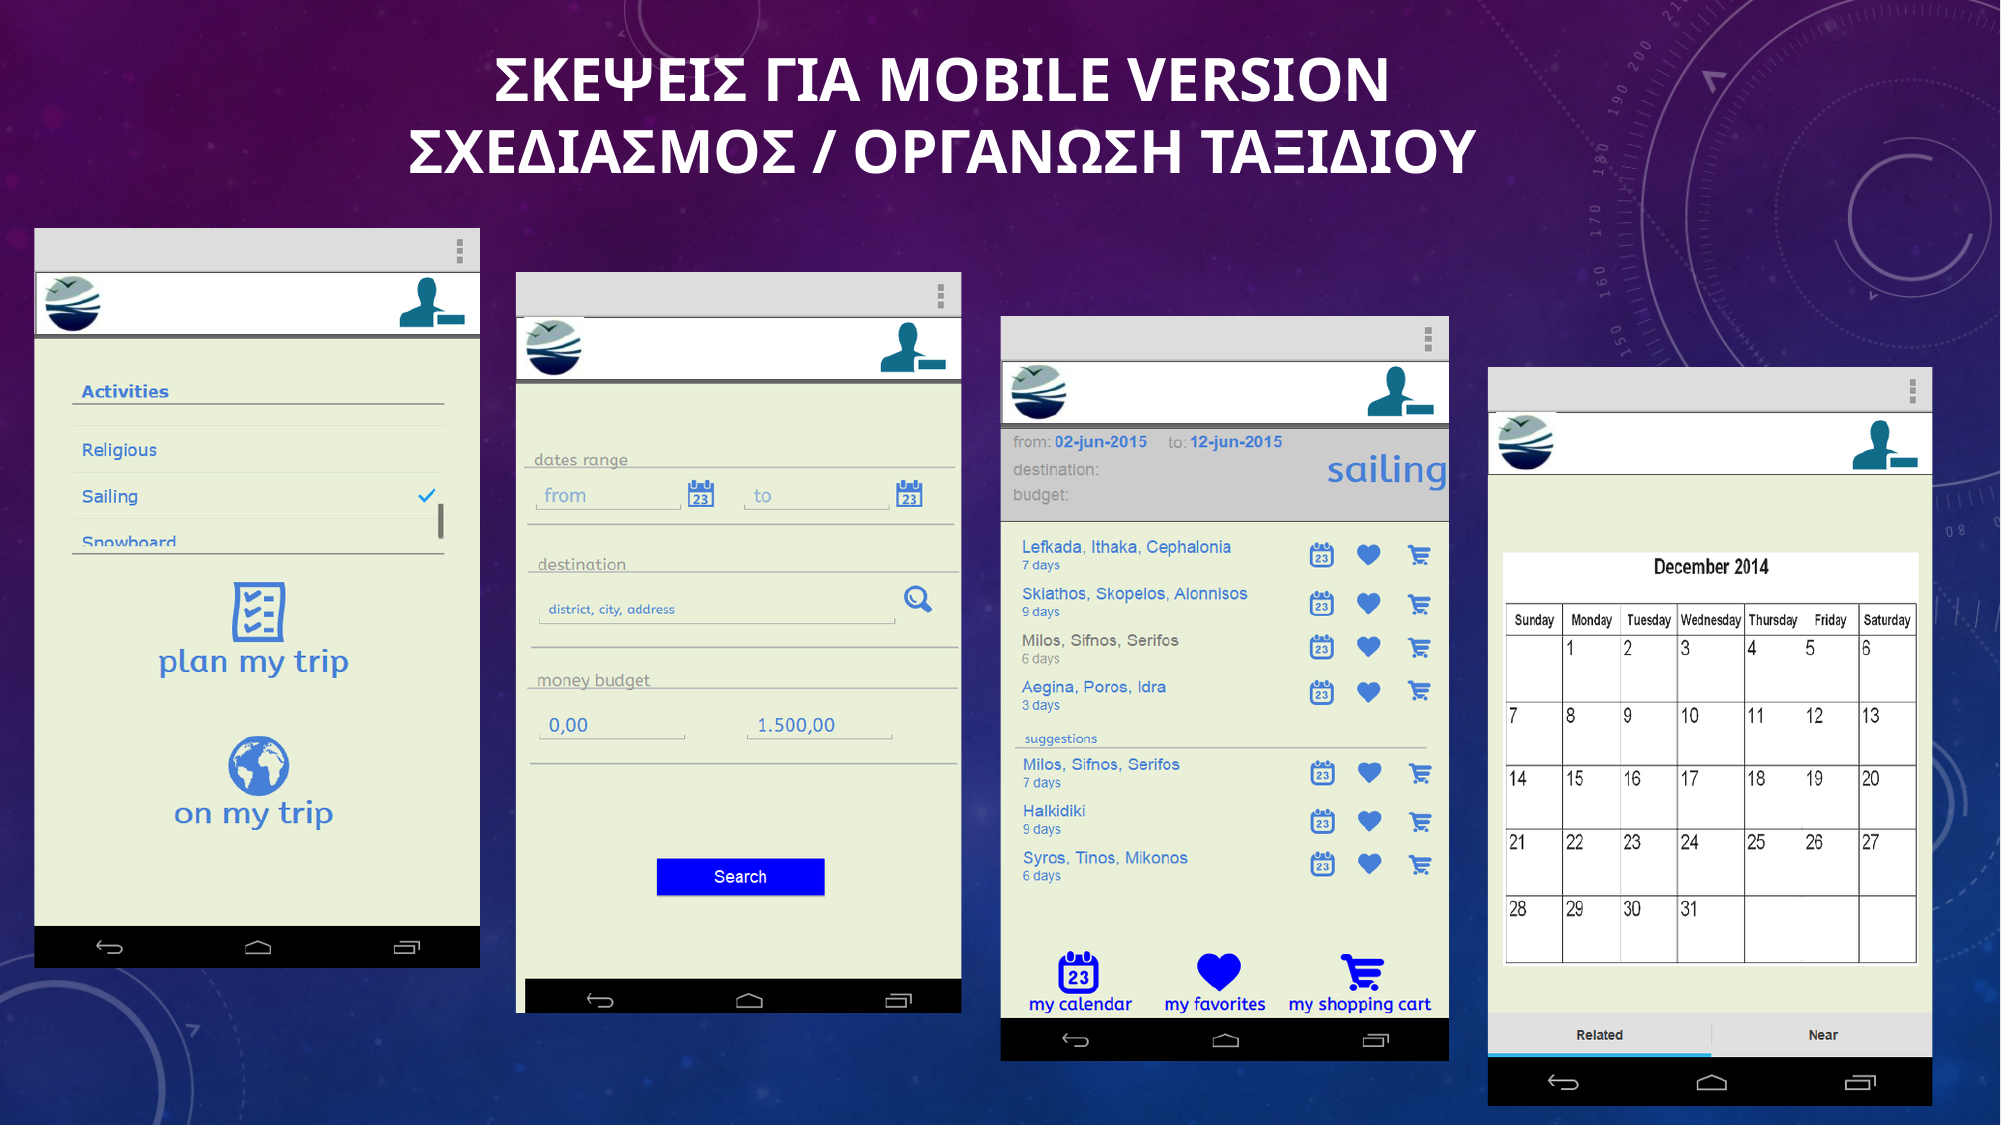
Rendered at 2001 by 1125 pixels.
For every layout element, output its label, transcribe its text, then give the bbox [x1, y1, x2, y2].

title Σκεψεισ για mobile version Σχεδιασμοσ / οργανωση ταξιδιου [112, 34, 1775, 194]
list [33, 228, 481, 968]
picture [0, 0, 2001, 1125]
